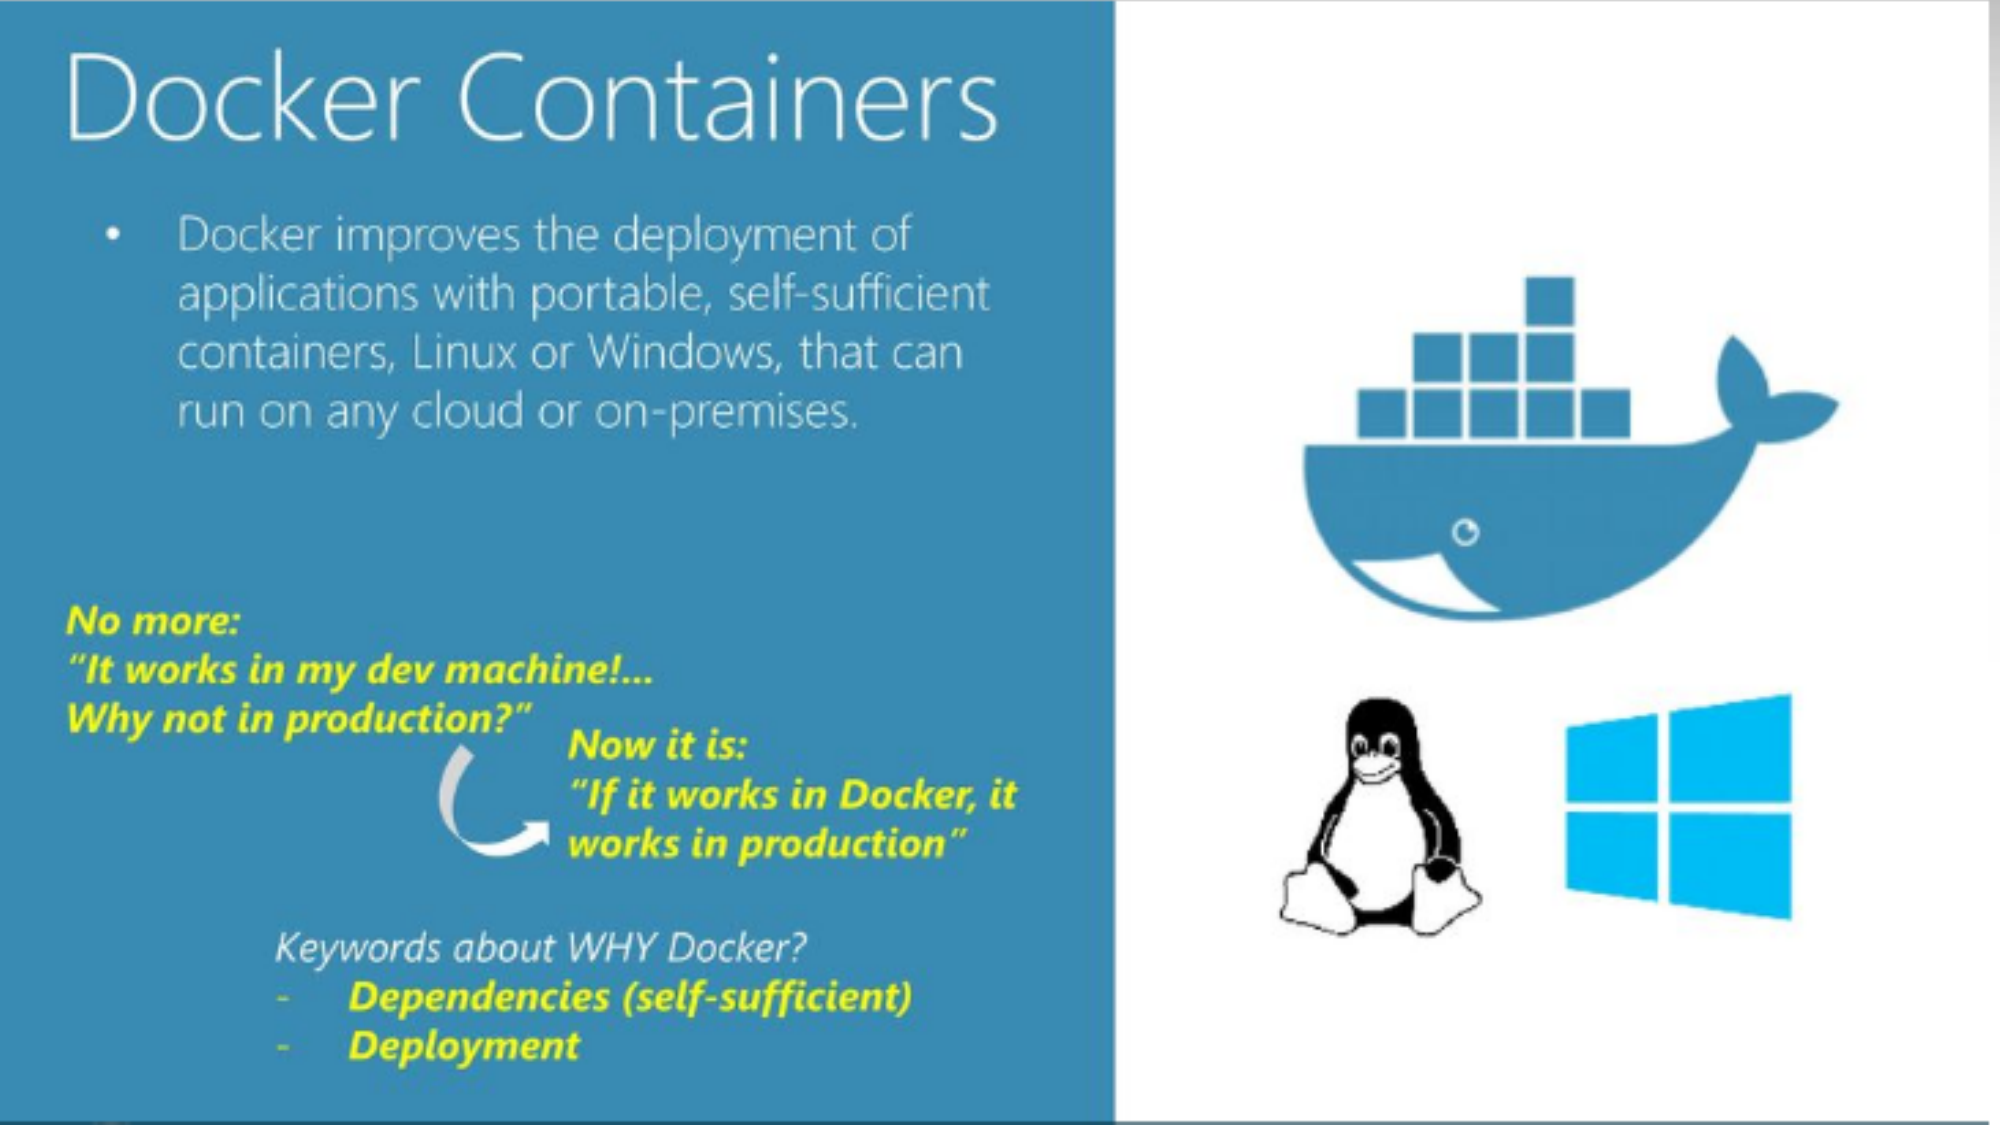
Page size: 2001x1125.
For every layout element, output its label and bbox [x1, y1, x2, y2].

list [0, 0, 2000, 1125]
